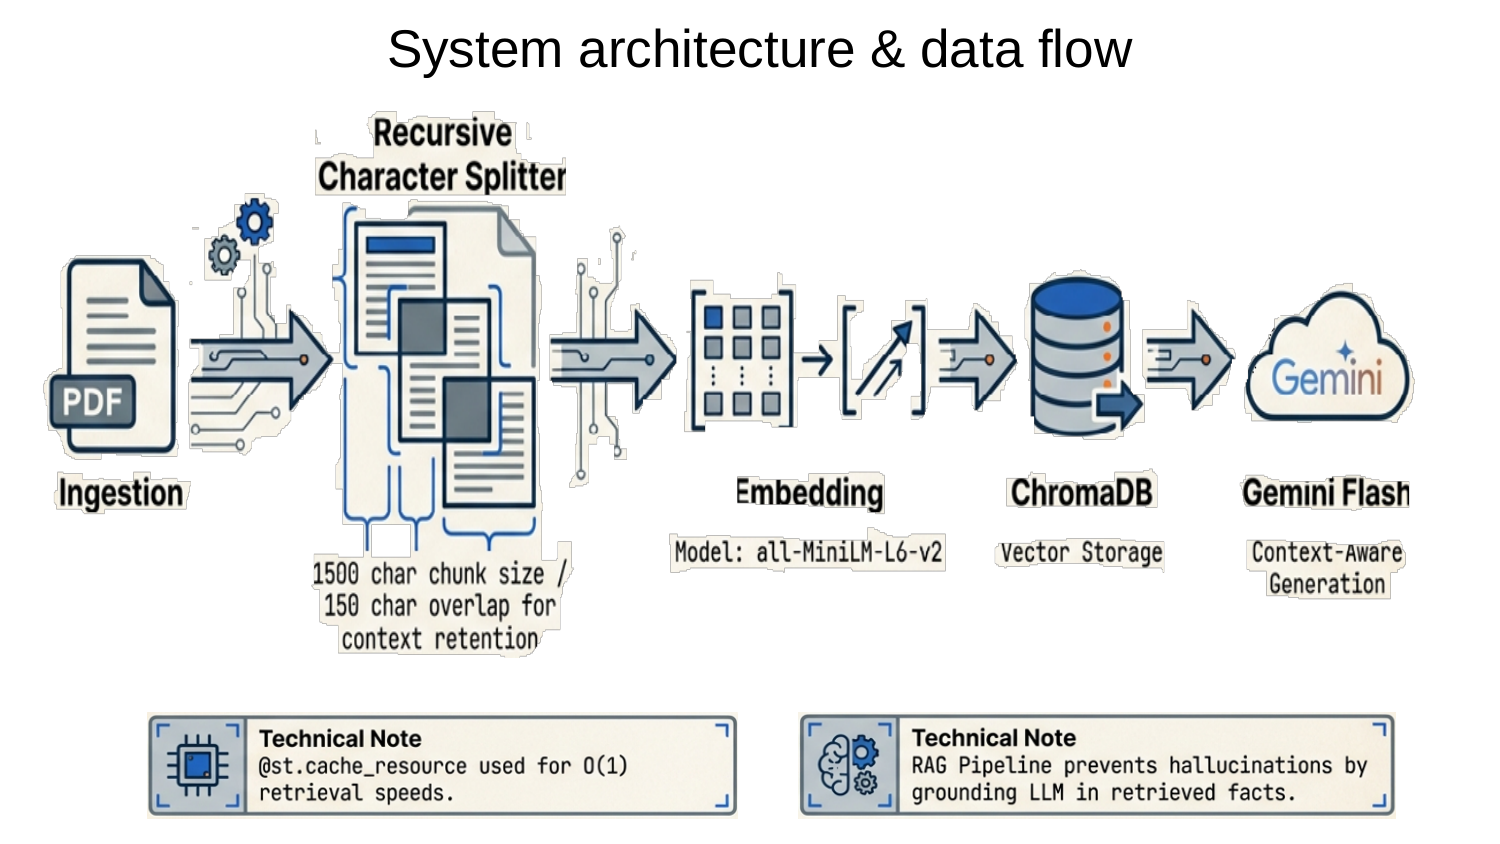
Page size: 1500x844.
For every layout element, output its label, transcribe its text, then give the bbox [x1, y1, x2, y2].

title System architecture & data flow [61, 0, 1459, 94]
picture [147, 712, 739, 819]
picture [38, 104, 1431, 659]
picture [798, 712, 1397, 819]
